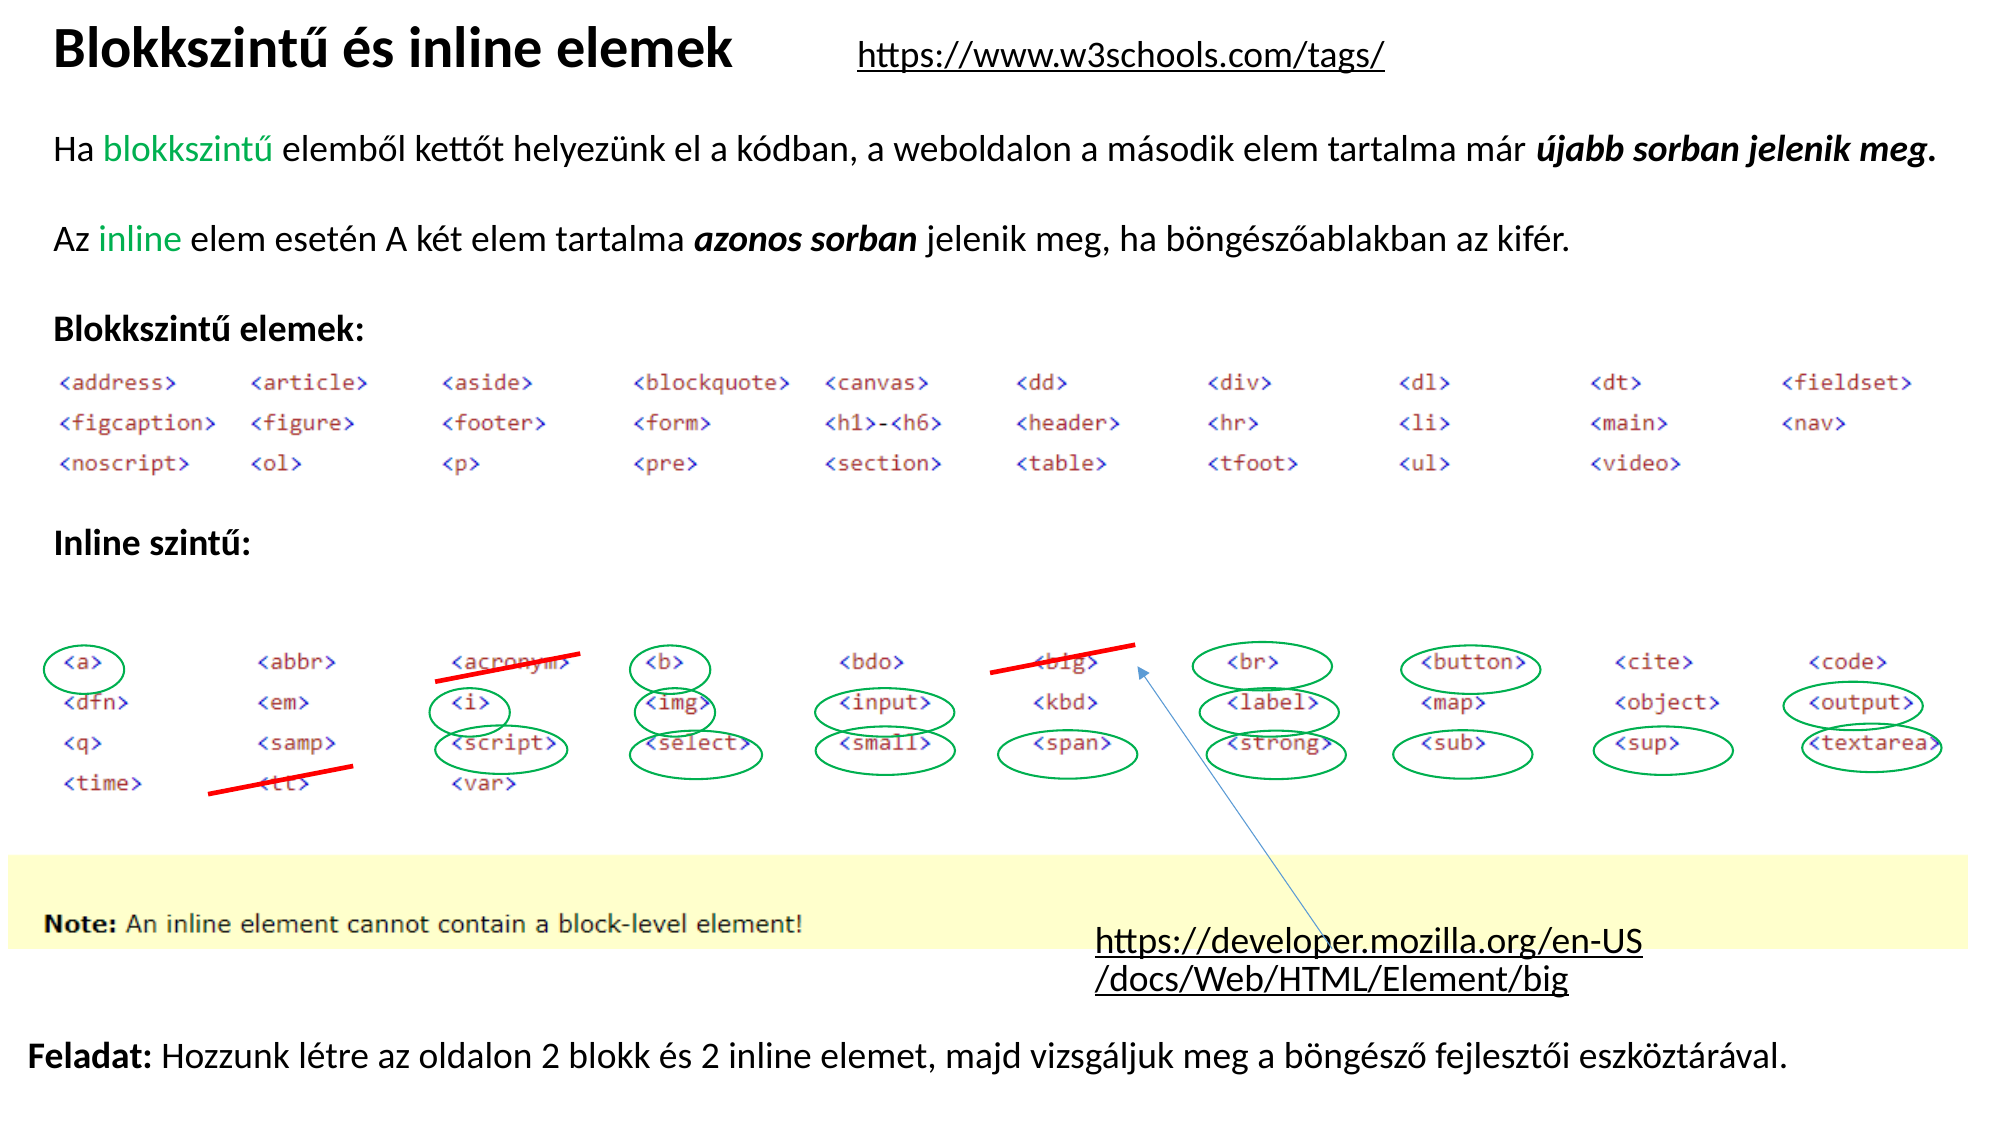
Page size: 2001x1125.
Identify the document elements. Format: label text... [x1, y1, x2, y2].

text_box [208, 766, 354, 795]
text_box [1137, 666, 1333, 949]
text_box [989, 644, 1136, 673]
text_box Inline szintű: [30, 510, 415, 616]
text_box Blokkszintű és inline elemek Ha blokkszintű elemből kettőt helyezünk el a kódban, a weboldalon a második elem tartalma már újabb sorban jelenik meg. Az inline elem esetén A két elem tartalma azonos sorban jelenik meg, ha böngészőablakban az kifér. Blokkszintű elemek: [38, 1, 2000, 357]
text_box Feladat: Hozzunk létre az oldalon 2 blokk és 2 inline elemet, majd vizsgáljuk meg a böngésző fejlesztői eszköztárával. [13, 1023, 1814, 1084]
picture [8, 624, 1968, 949]
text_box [435, 653, 581, 682]
picture [30, 353, 1947, 503]
text_box https://developer.mozilla.org/en-US/docs/Web/HTML/Element/big [1080, 949, 1664, 1014]
text_box https://www.w3schools.com/tags/ [842, 22, 1409, 83]
